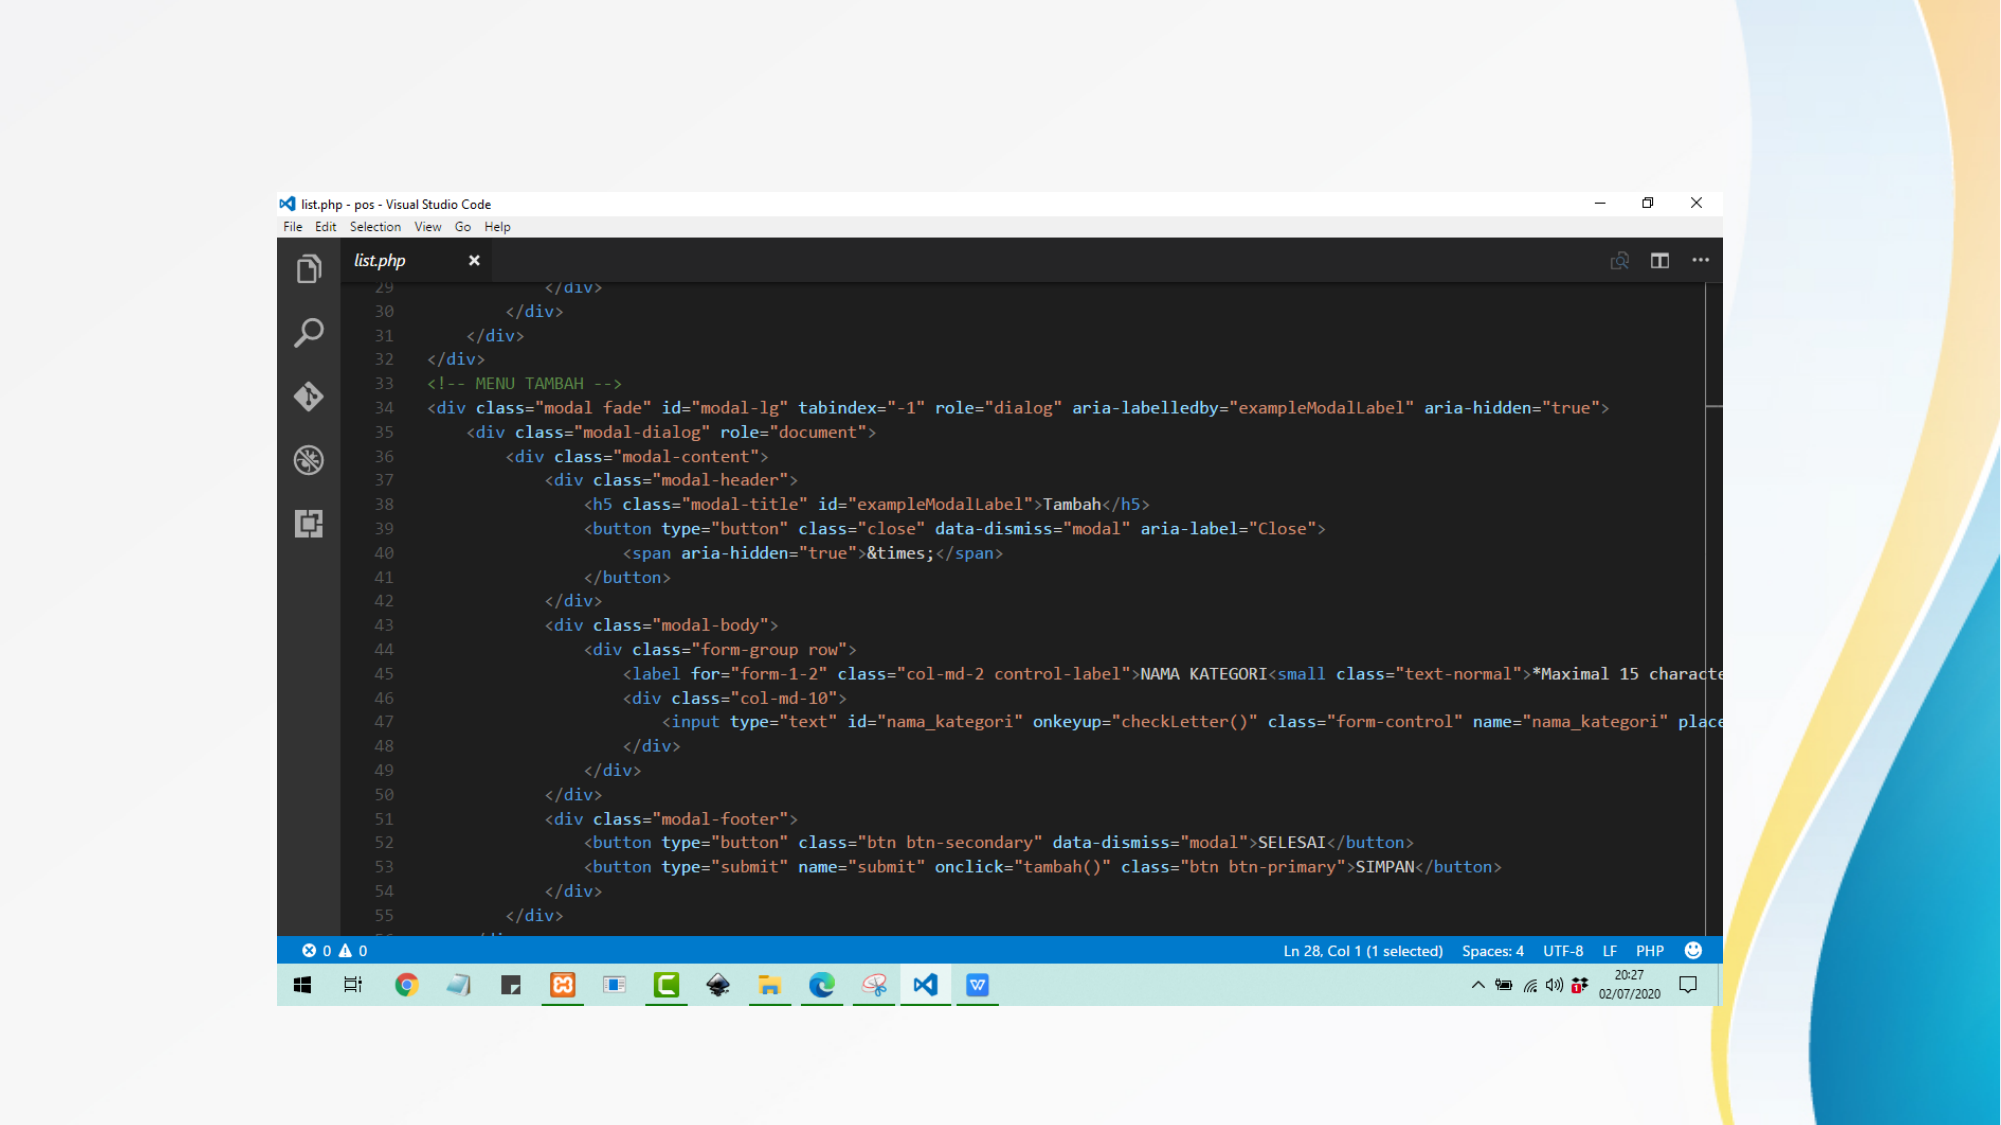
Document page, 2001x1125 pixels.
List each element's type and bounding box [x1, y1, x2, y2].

picture [0, 0, 2001, 1125]
list [277, 192, 1723, 1006]
